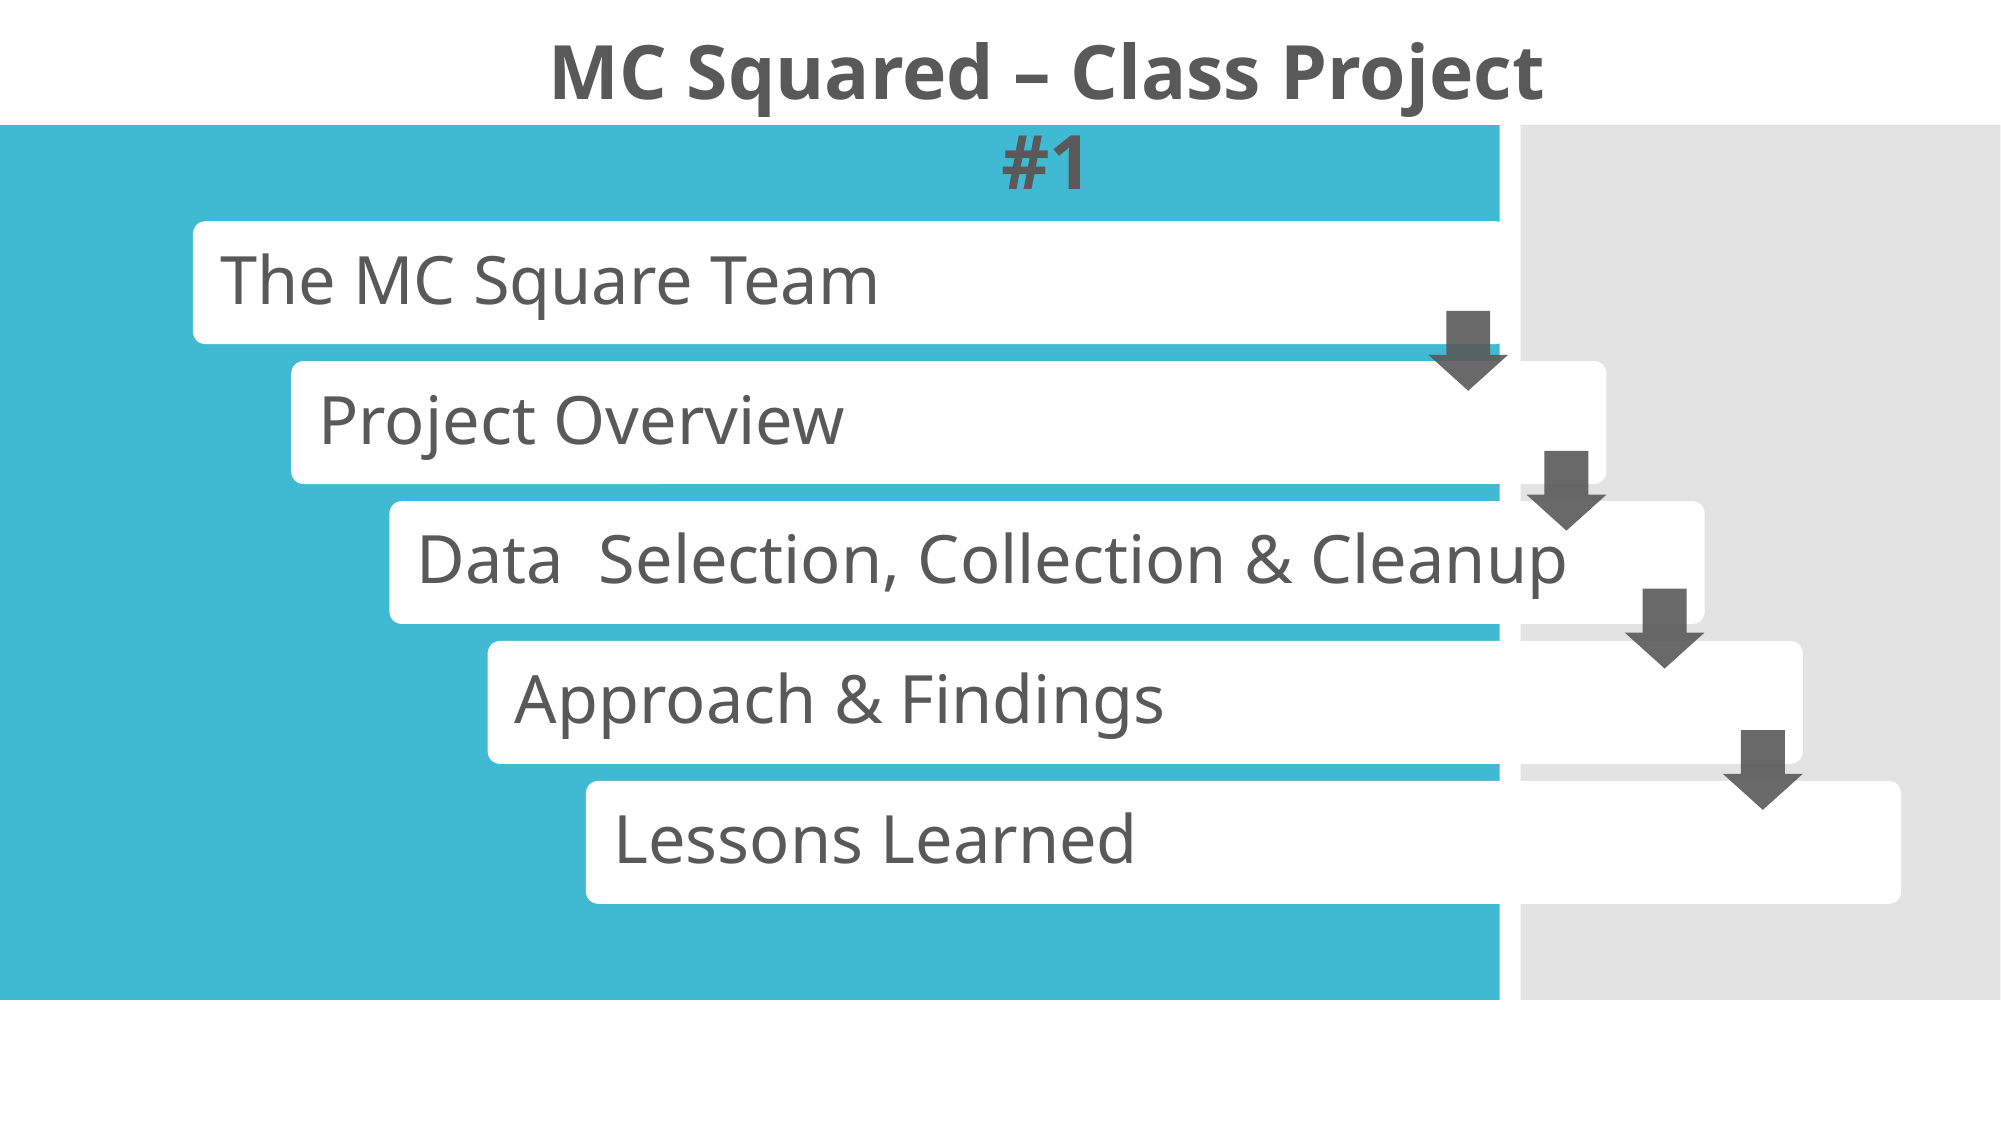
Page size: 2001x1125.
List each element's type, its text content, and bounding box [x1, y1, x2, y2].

text_box MC Squared – Class Project #1 [492, 17, 1602, 213]
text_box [192, 220, 1902, 905]
